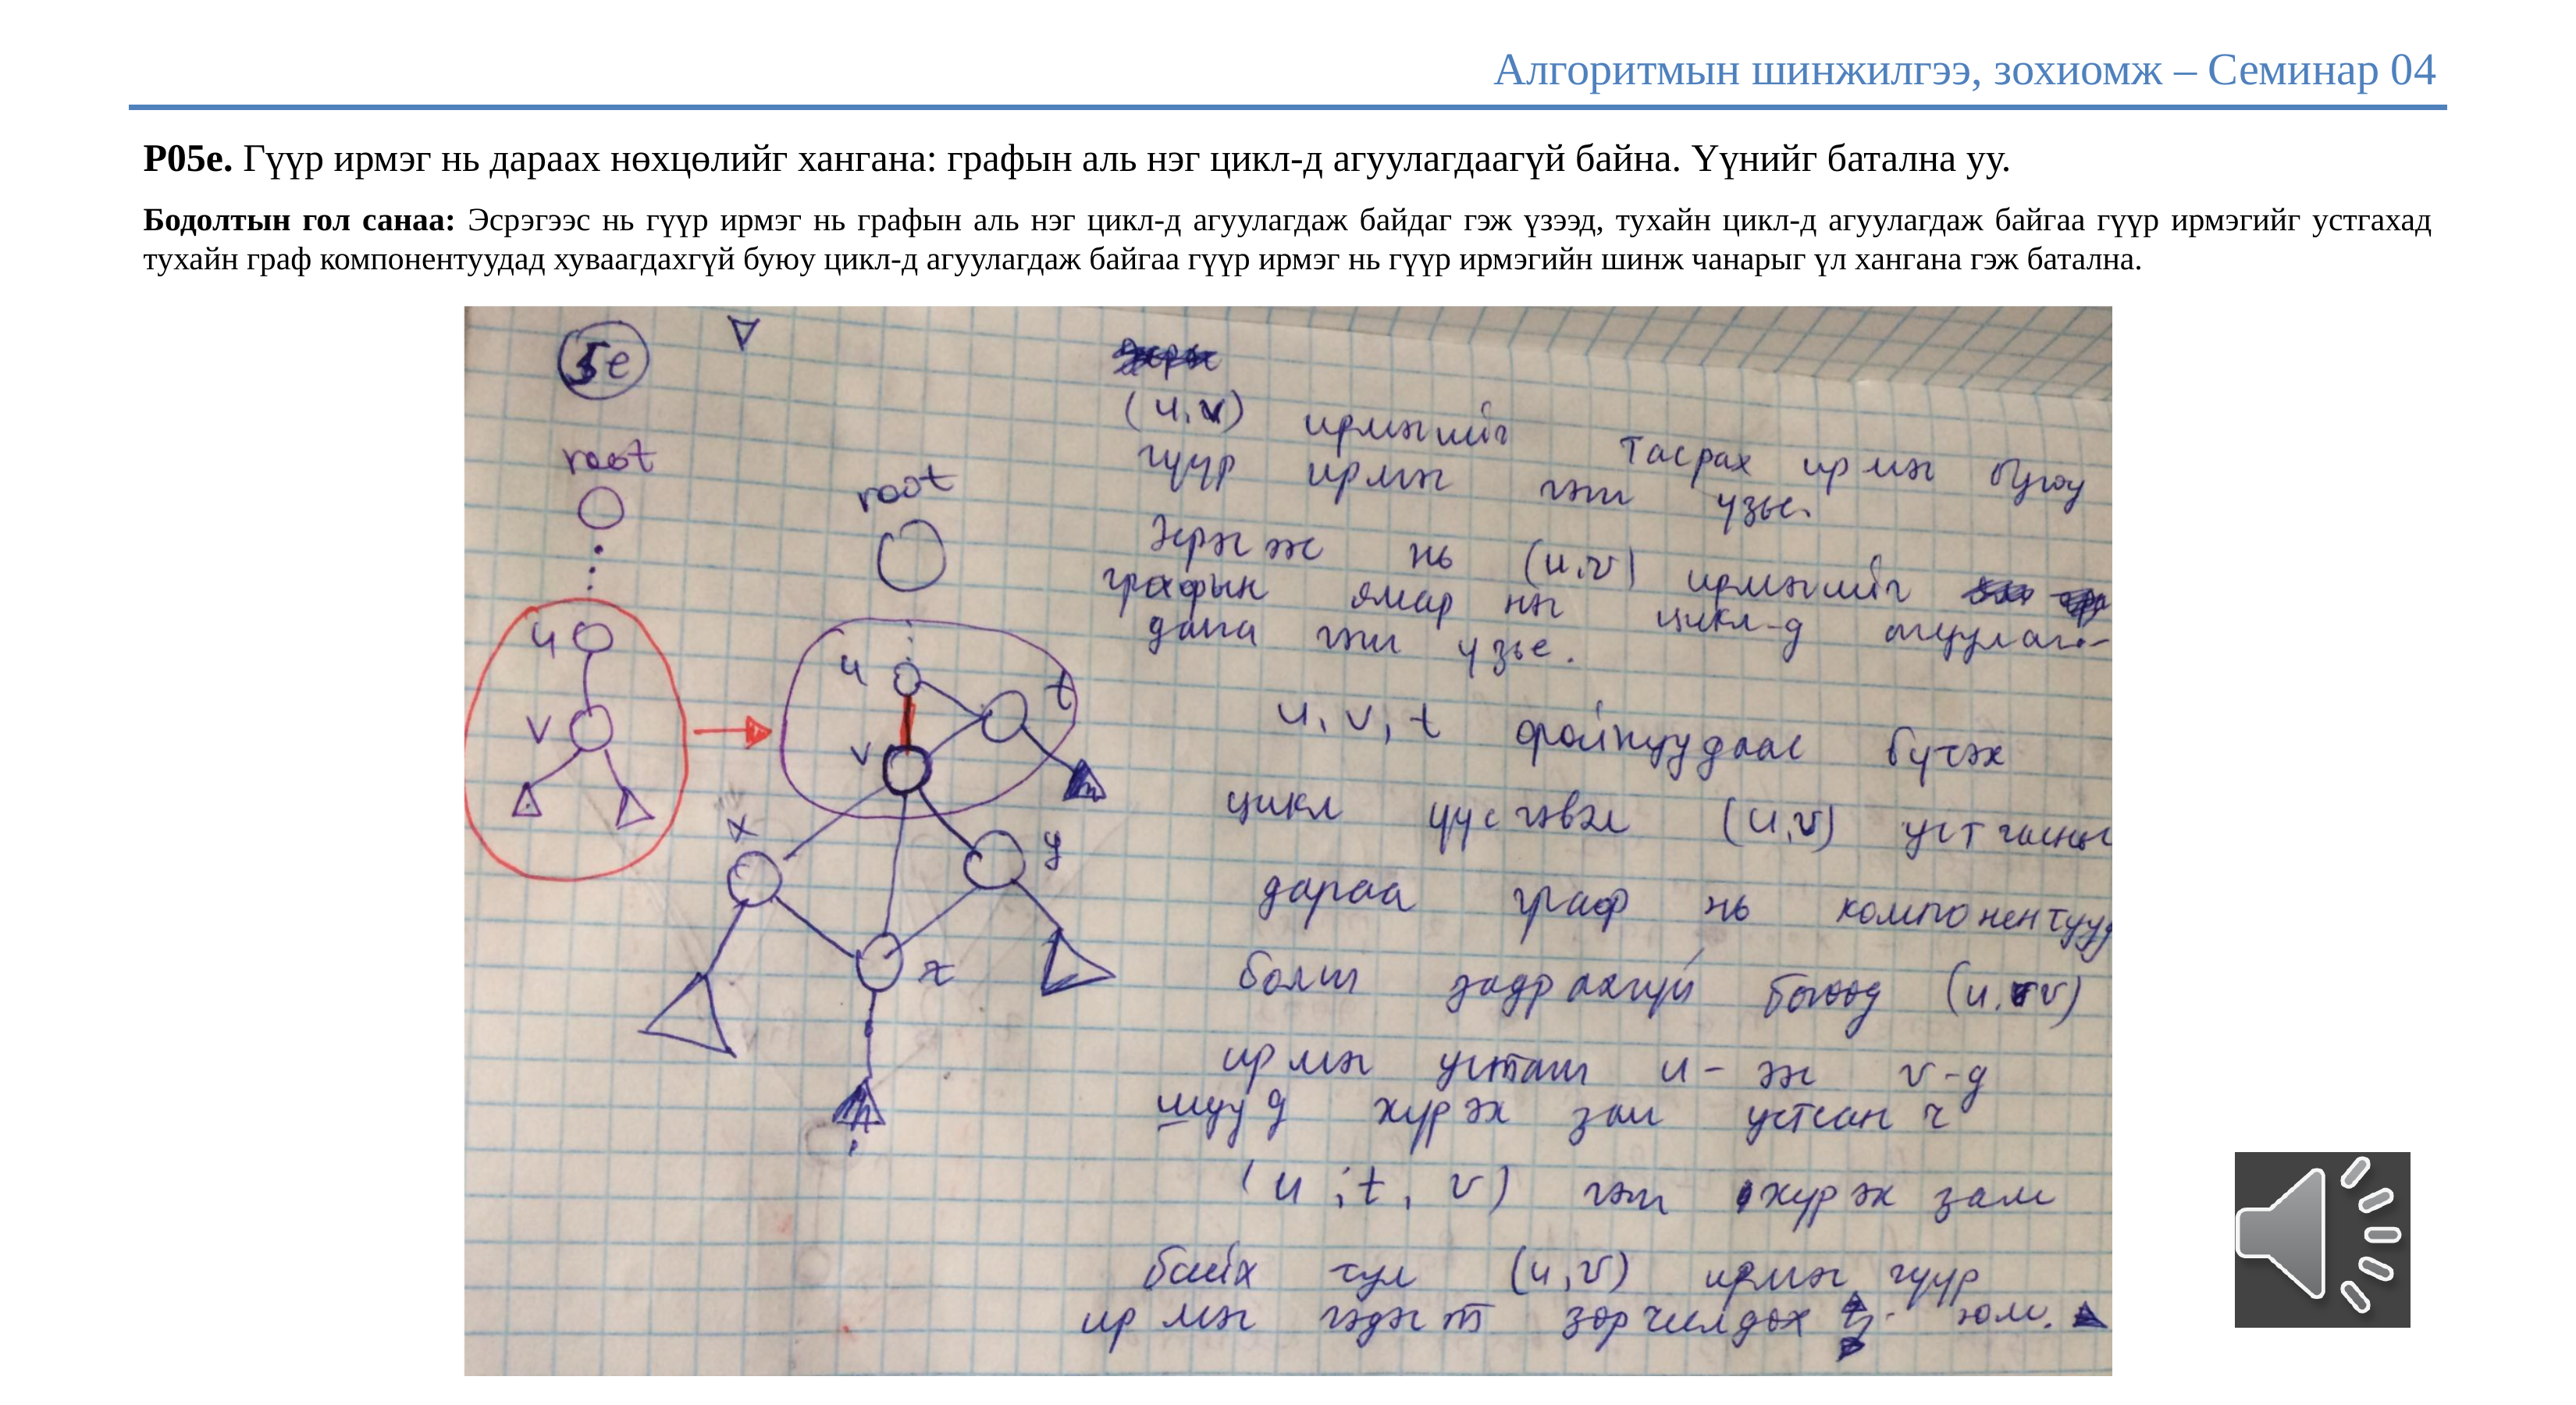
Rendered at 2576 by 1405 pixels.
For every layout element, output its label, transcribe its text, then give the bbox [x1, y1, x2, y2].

picture [2234, 1151, 2412, 1329]
text_box P05e. Гүүр ирмэг нь дараах нөхцөлийг хангана: графын аль нэг цикл-д агуулагдаагүй байна. Үүнийг батална уу. [1826, 126, 2445, 186]
picture [466, 16, 2111, 1405]
text_box P05e. Гүүр ирмэг нь дараах нөхцөлийг хангана: графын аль нэг цикл-д агуулагдаагүй байна. Үүнийг батална уу. [131, 126, 748, 186]
text_box Бодолтын гол санаа: Эсрэгээс нь гүүр ирмэг нь графын аль нэг цикл-д агуулагдаж байдаг гэж үзээд, тухайн цикл-д агуулагдаж байгаа гүүр ирмэгийг устгахад тухайн граф компонентуудад хуваагдахгүй буюу цикл-д агуулагдаж байгаа гүүр ирмэг нь гүүр ирмэгийн шинж чанарыг үл хангана гэж батална. [131, 192, 748, 283]
text_box Бодолтын гол санаа: Эсрэгээс нь гүүр ирмэг нь графын аль нэг цикл-д агуулагдаж байдаг гэж үзээд, тухайн цикл-д агуулагдаж байгаа гүүр ирмэгийг устгахад тухайн граф компонентуудад хуваагдахгүй буюу цикл-д агуулагдаж байгаа гүүр ирмэг нь гүүр ирмэгийн шинж чанарыг үл хангана гэж батална. [1826, 192, 2445, 283]
